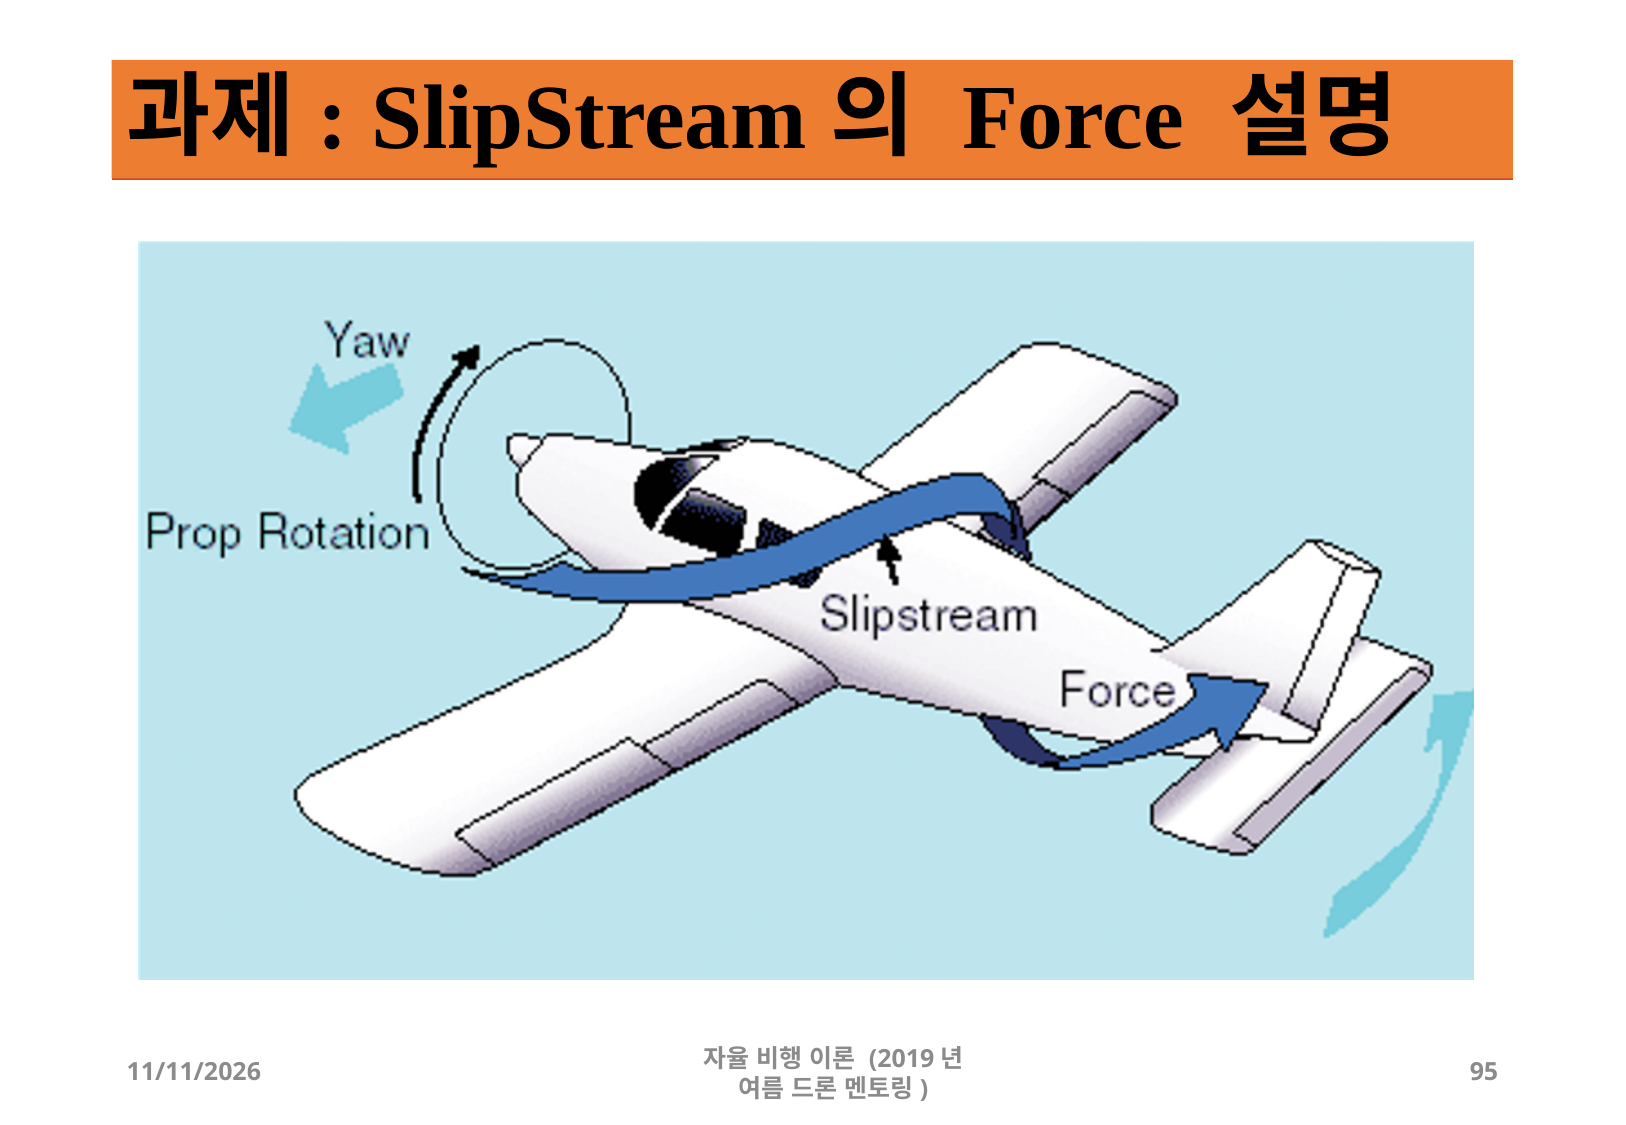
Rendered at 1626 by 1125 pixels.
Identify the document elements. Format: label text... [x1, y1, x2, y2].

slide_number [111, 1042, 303, 1103]
footer 자율 비행 이론 (2019년 여름 드론 멘토링) [667, 1042, 1000, 1103]
title 과제: SlipStream의 Force 설명 [111, 59, 1514, 179]
picture [138, 241, 1474, 980]
slide_number 95 [1433, 1042, 1514, 1103]
